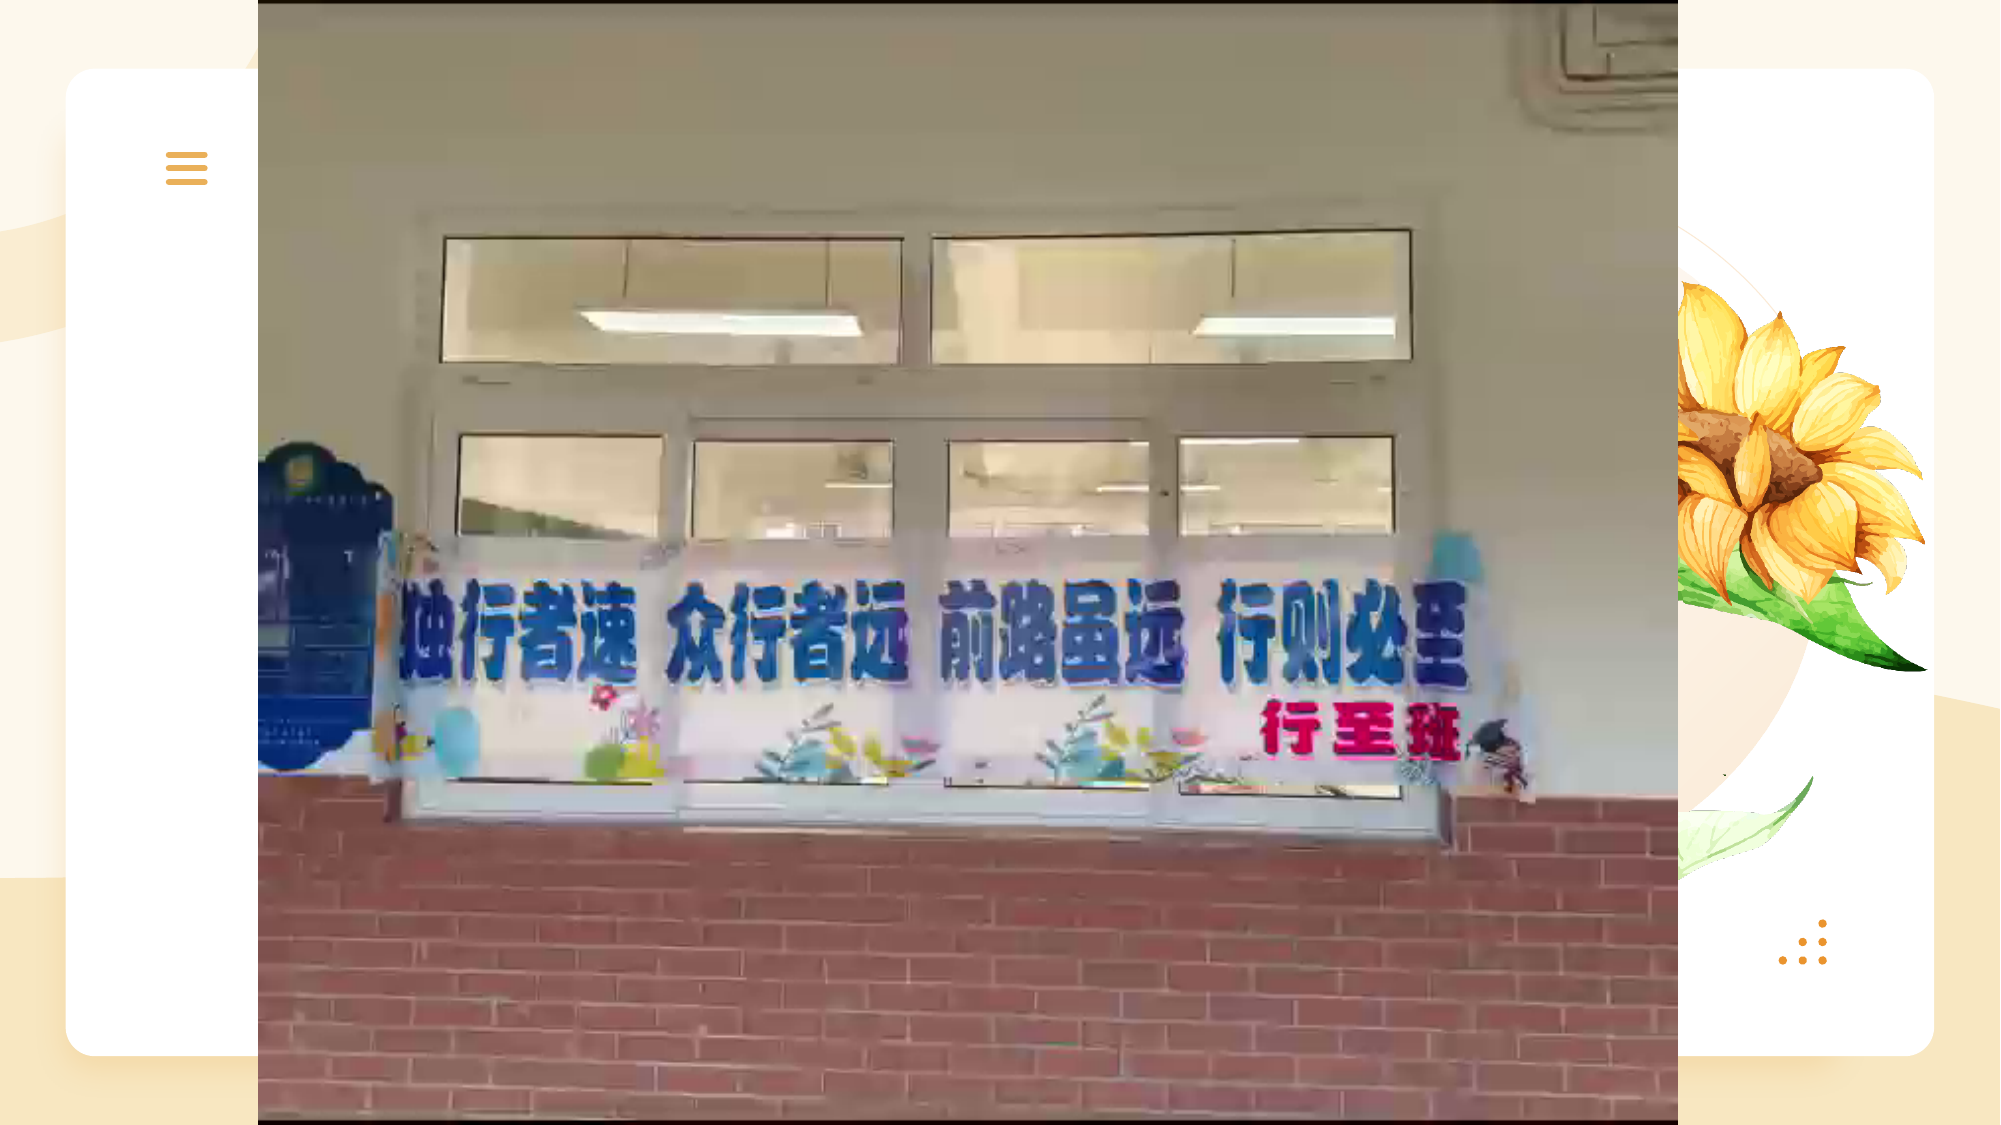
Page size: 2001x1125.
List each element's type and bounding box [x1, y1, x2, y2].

picture [1679, 244, 1928, 1057]
text_box [257, 0, 1679, 1125]
